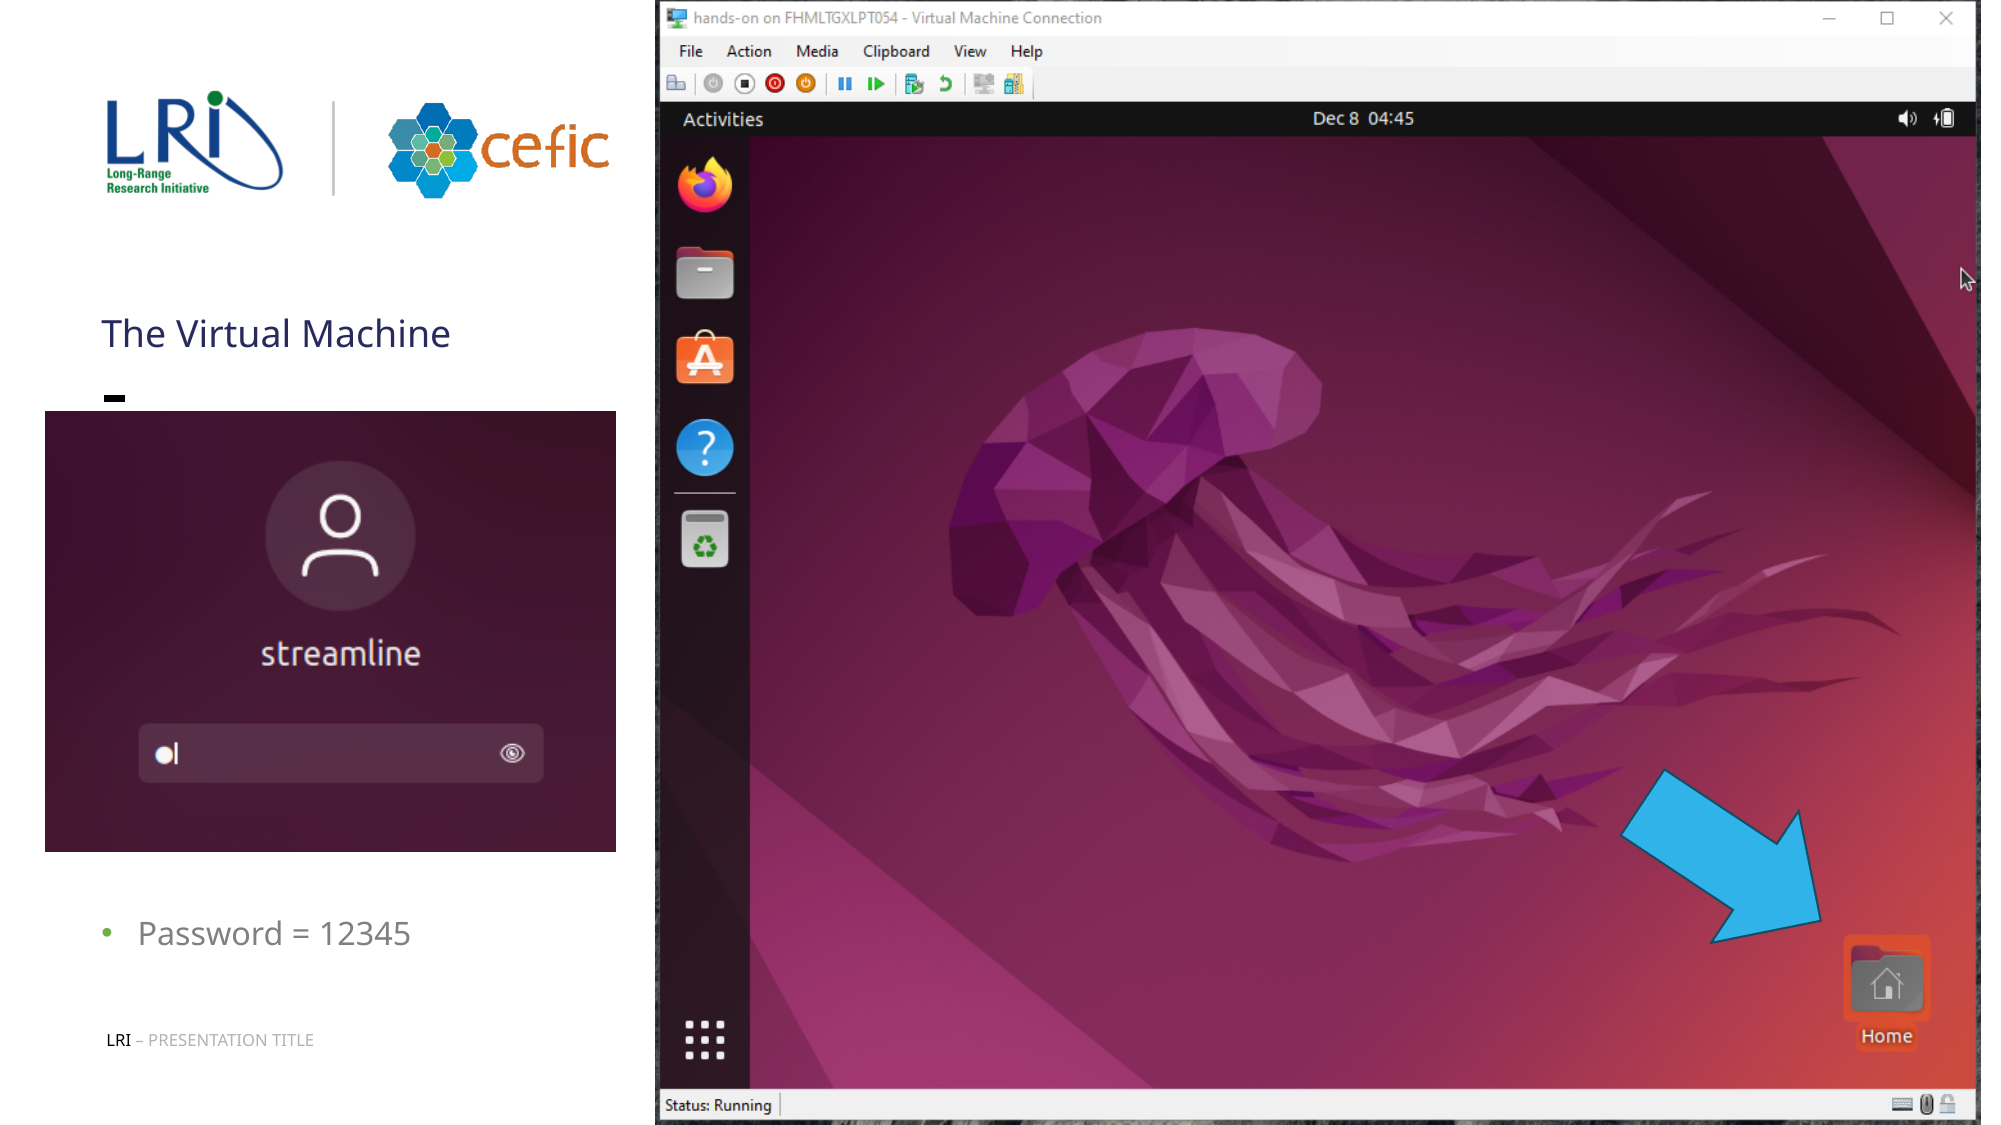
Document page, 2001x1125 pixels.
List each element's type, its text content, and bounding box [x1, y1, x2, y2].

list Password = 12345 [86, 434, 655, 962]
picture [63, 0, 1981, 1125]
title The Virtual Machine [86, 254, 655, 364]
picture [45, 411, 616, 852]
footer LRI – PRESENTATION TITLE [91, 1009, 655, 1070]
